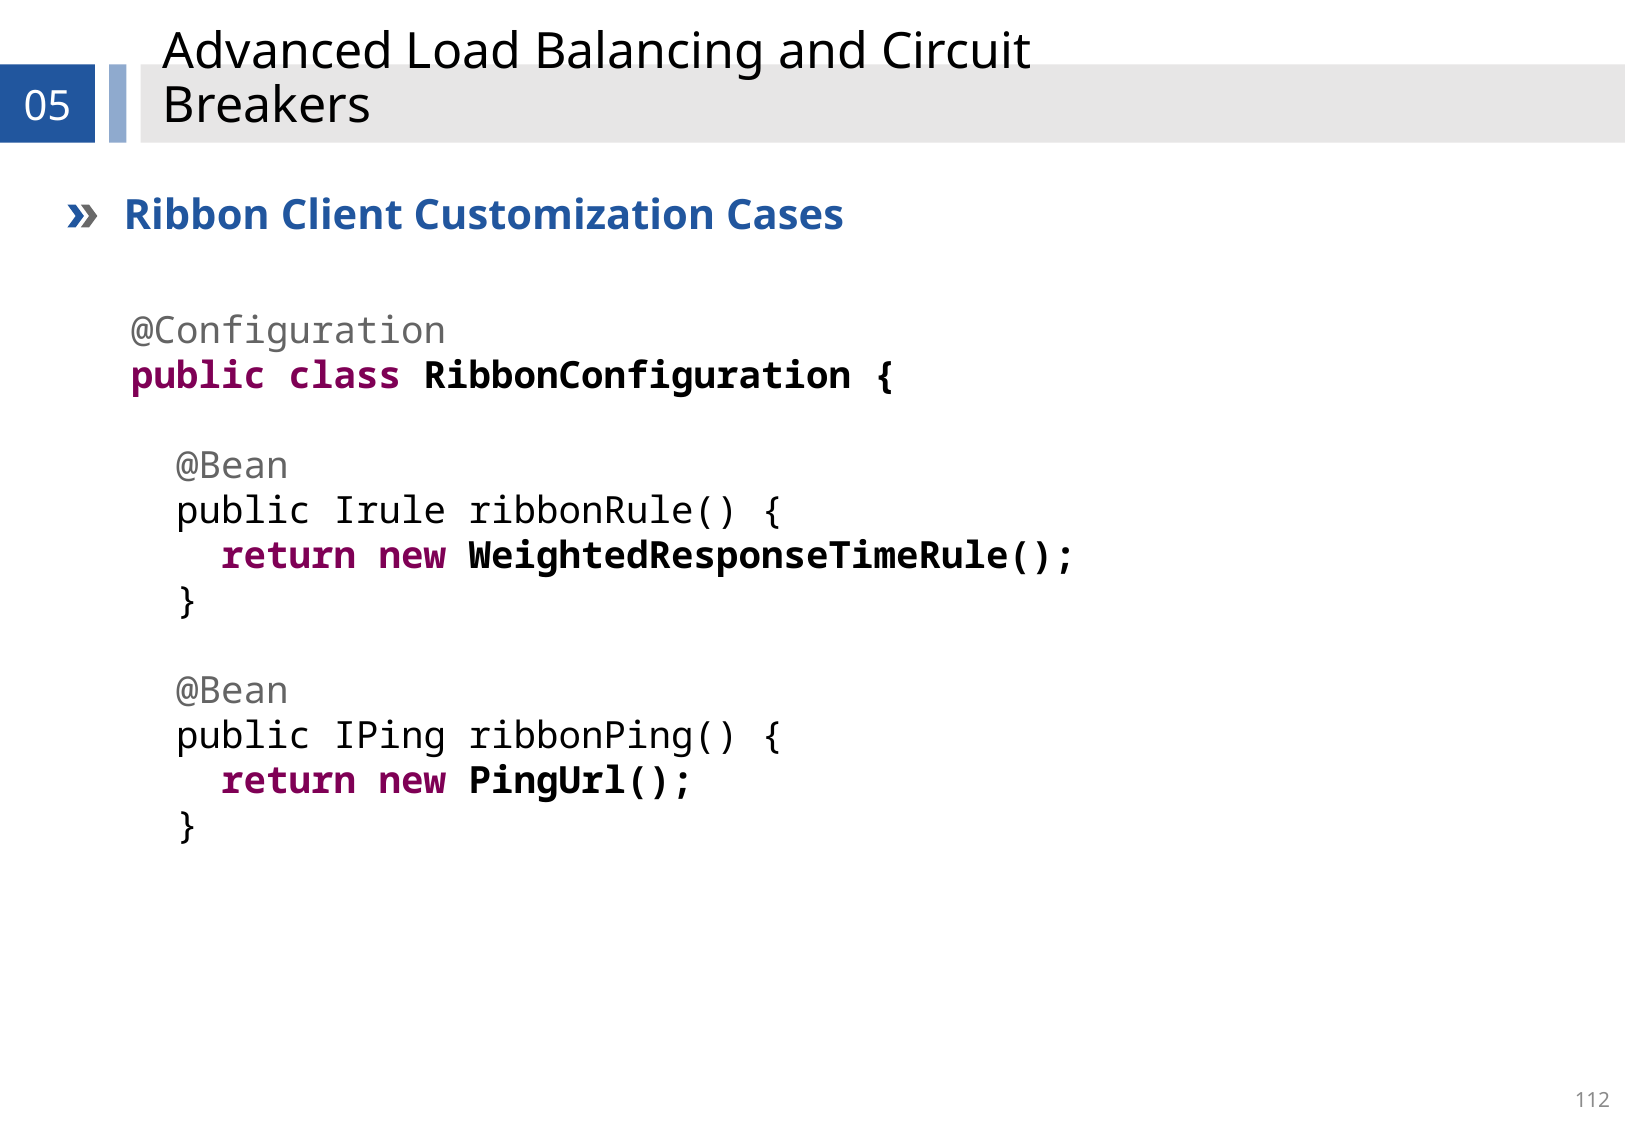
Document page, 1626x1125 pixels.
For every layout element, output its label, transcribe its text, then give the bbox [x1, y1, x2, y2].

list Ribbon Client Customization Cases [123, 193, 1597, 239]
title Advanced Load Balancing and Circuit Breakers [162, 78, 1229, 134]
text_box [67, 204, 98, 228]
list 05 [12, 83, 83, 130]
text_box @Configuration public class RibbonConfiguration { @Bean public Irule ribbonRule() { return new WeightedResponseTimeRule(); } @Bean public IPing ribbonPing() { return new PingUrl(); } [116, 298, 1597, 854]
slide_number 112 [1455, 1070, 1625, 1125]
